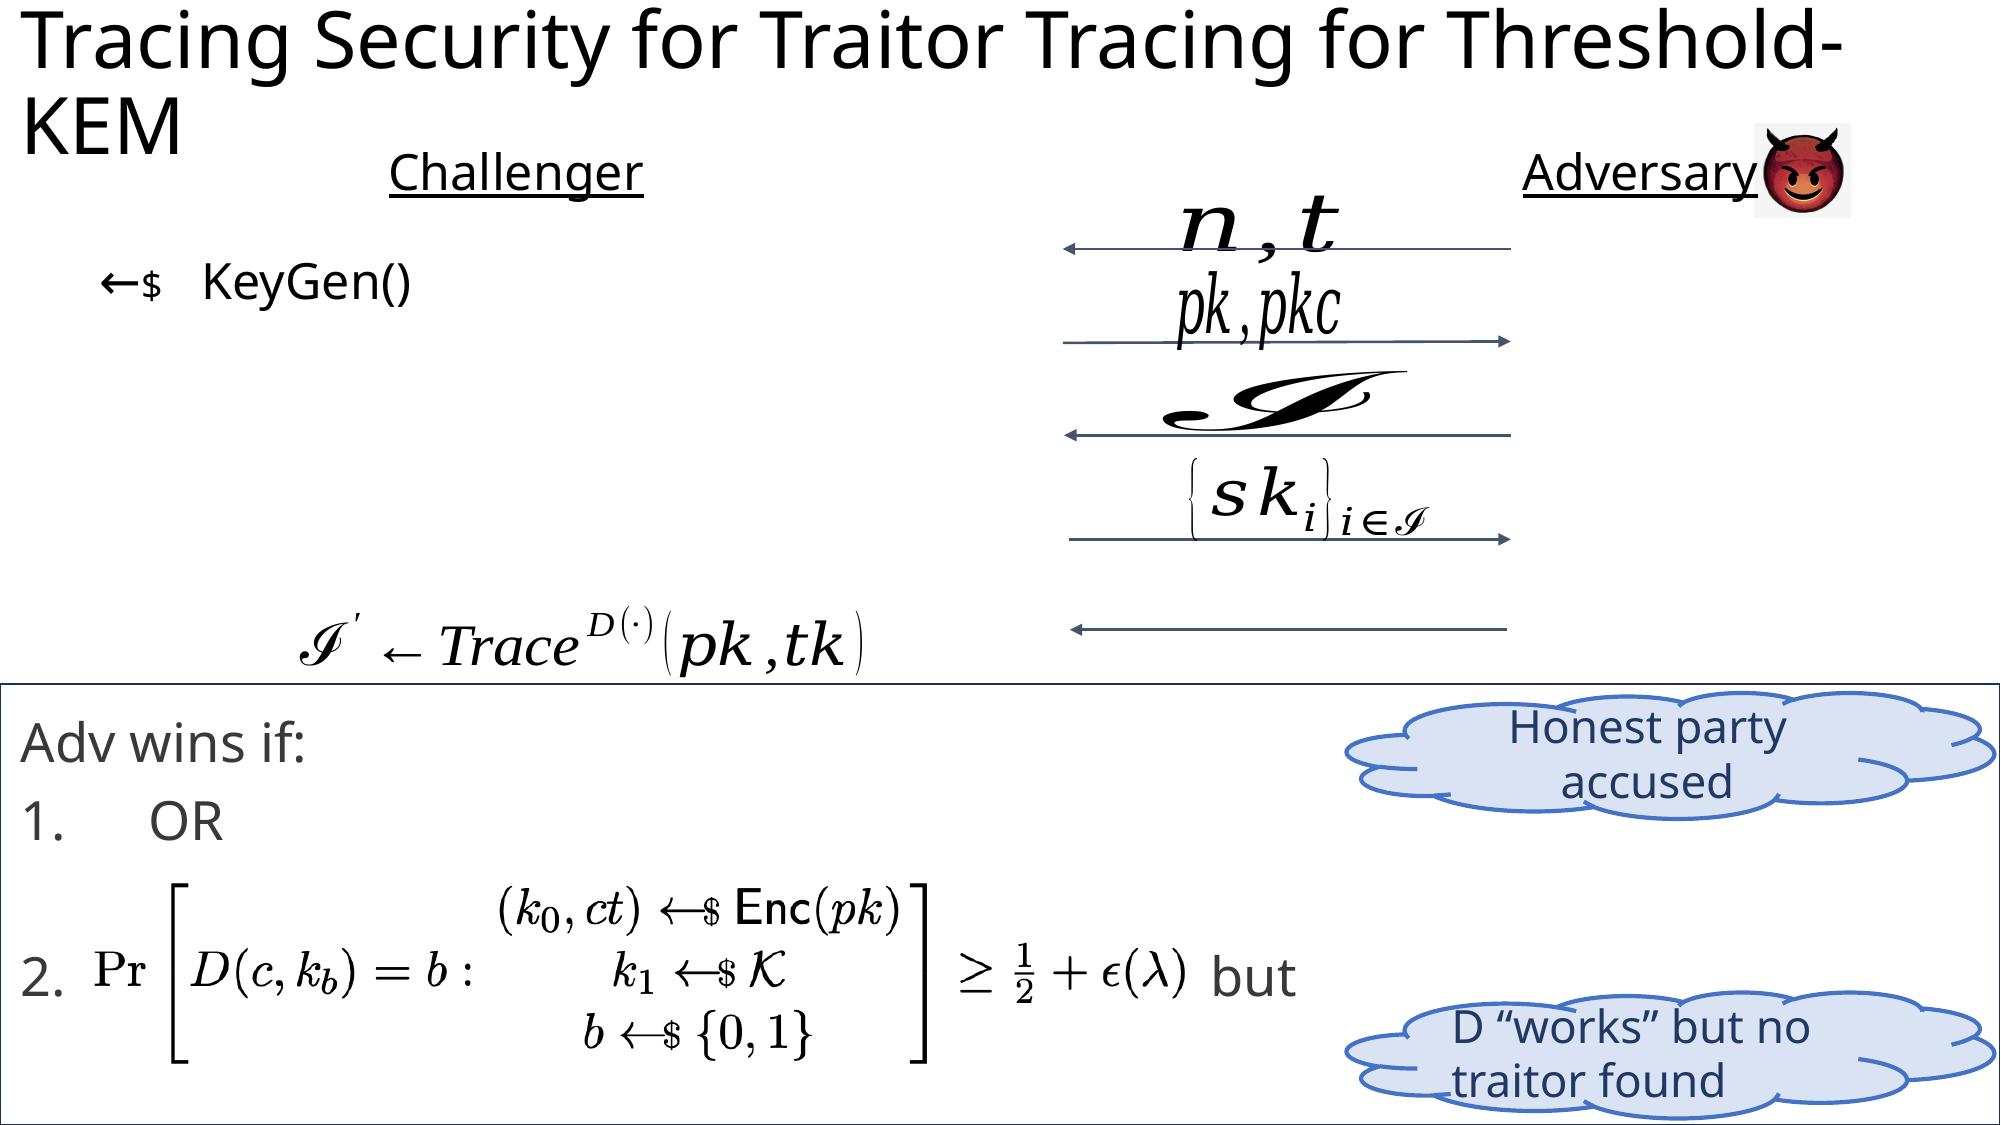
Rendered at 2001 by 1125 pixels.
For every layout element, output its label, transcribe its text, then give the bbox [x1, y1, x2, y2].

picture [1754, 123, 1851, 218]
text_box Challenger [373, 125, 678, 216]
text_box Adversary [1507, 125, 1754, 216]
text_box D “works” but no traitor found [1346, 992, 1995, 1119]
picture [63, 851, 1214, 1100]
title Tracing Security for Traitor Tracing for Threshold-KEM [5, 5, 2000, 167]
text_box Honest party accused [1346, 692, 1995, 819]
text_box [0, 683, 2000, 1125]
